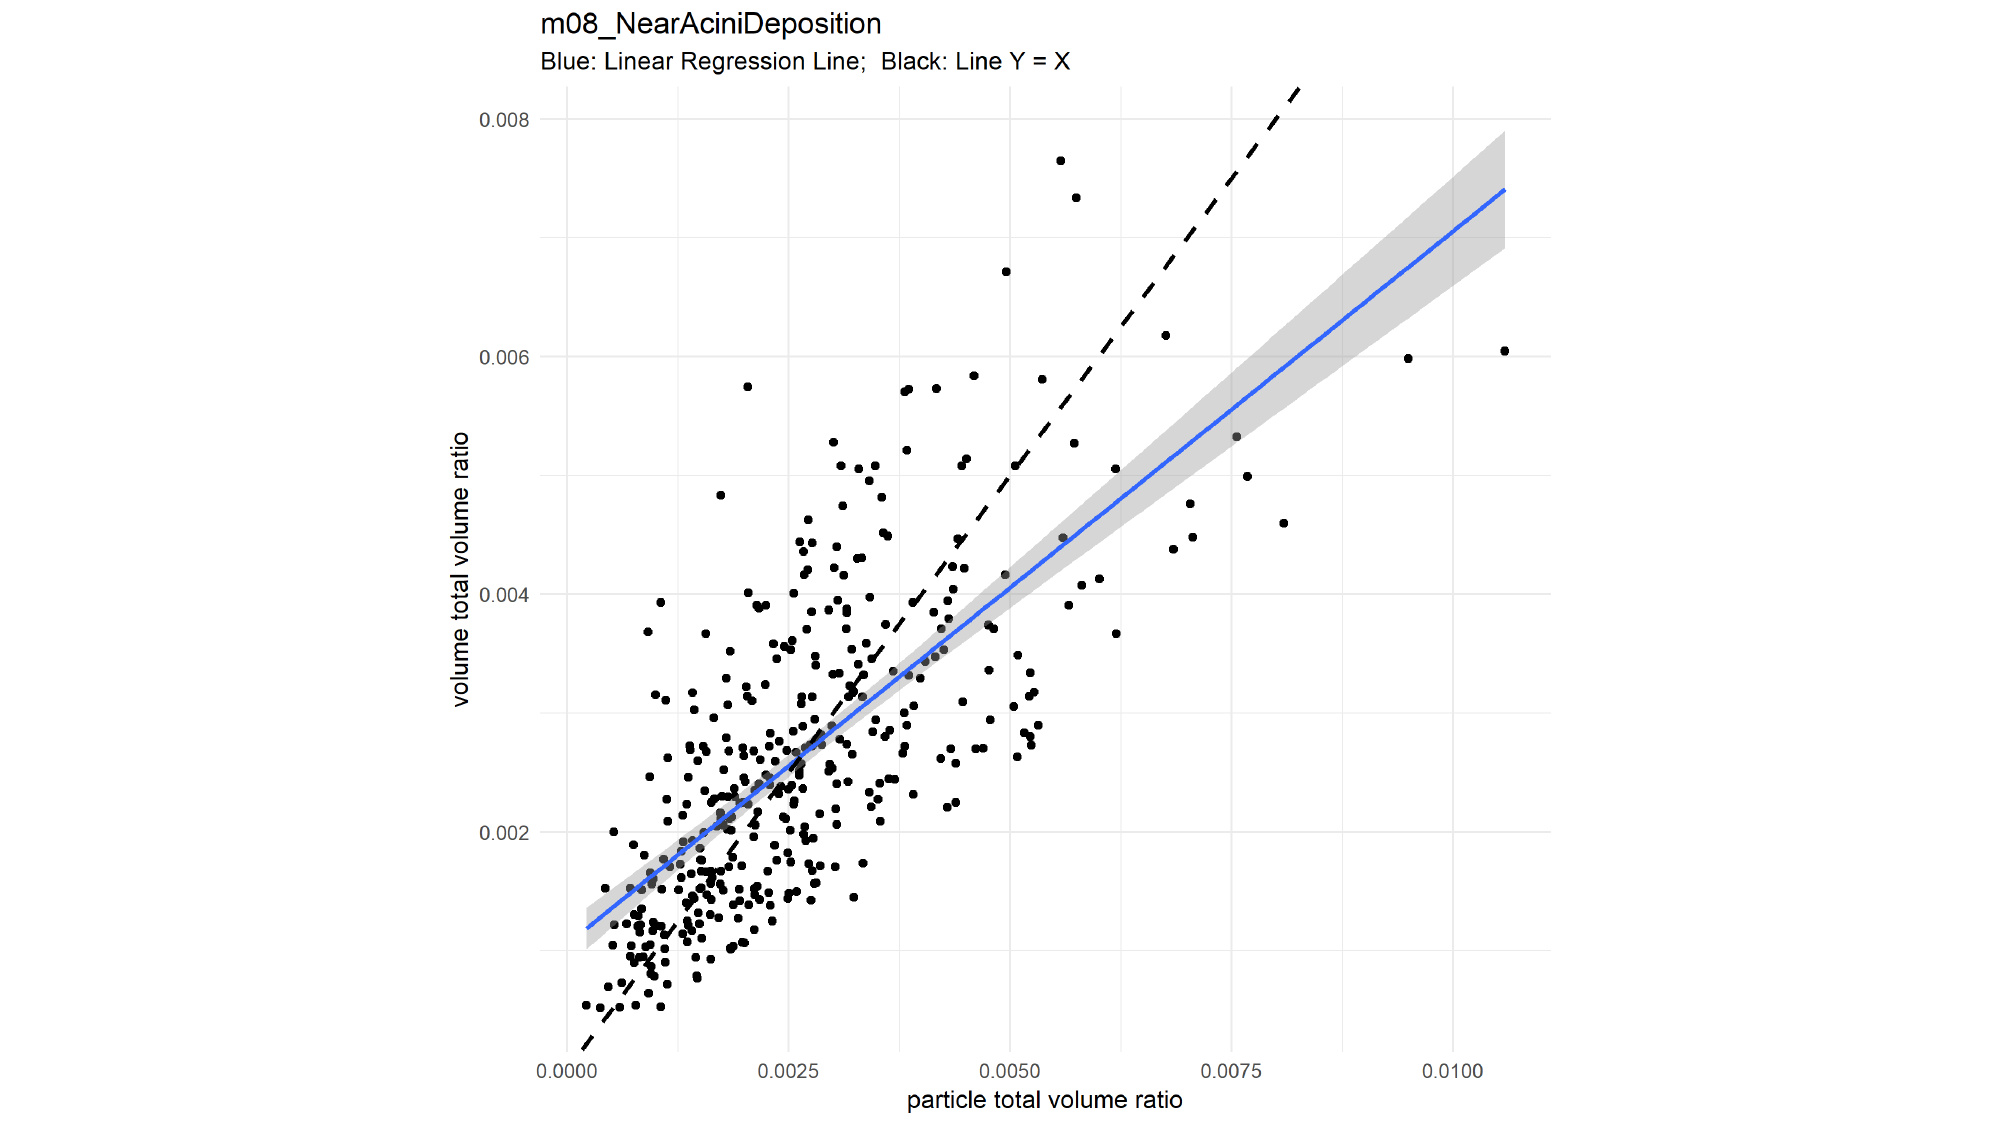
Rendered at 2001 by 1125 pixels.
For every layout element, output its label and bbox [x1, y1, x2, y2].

picture [437, 0, 1563, 1125]
